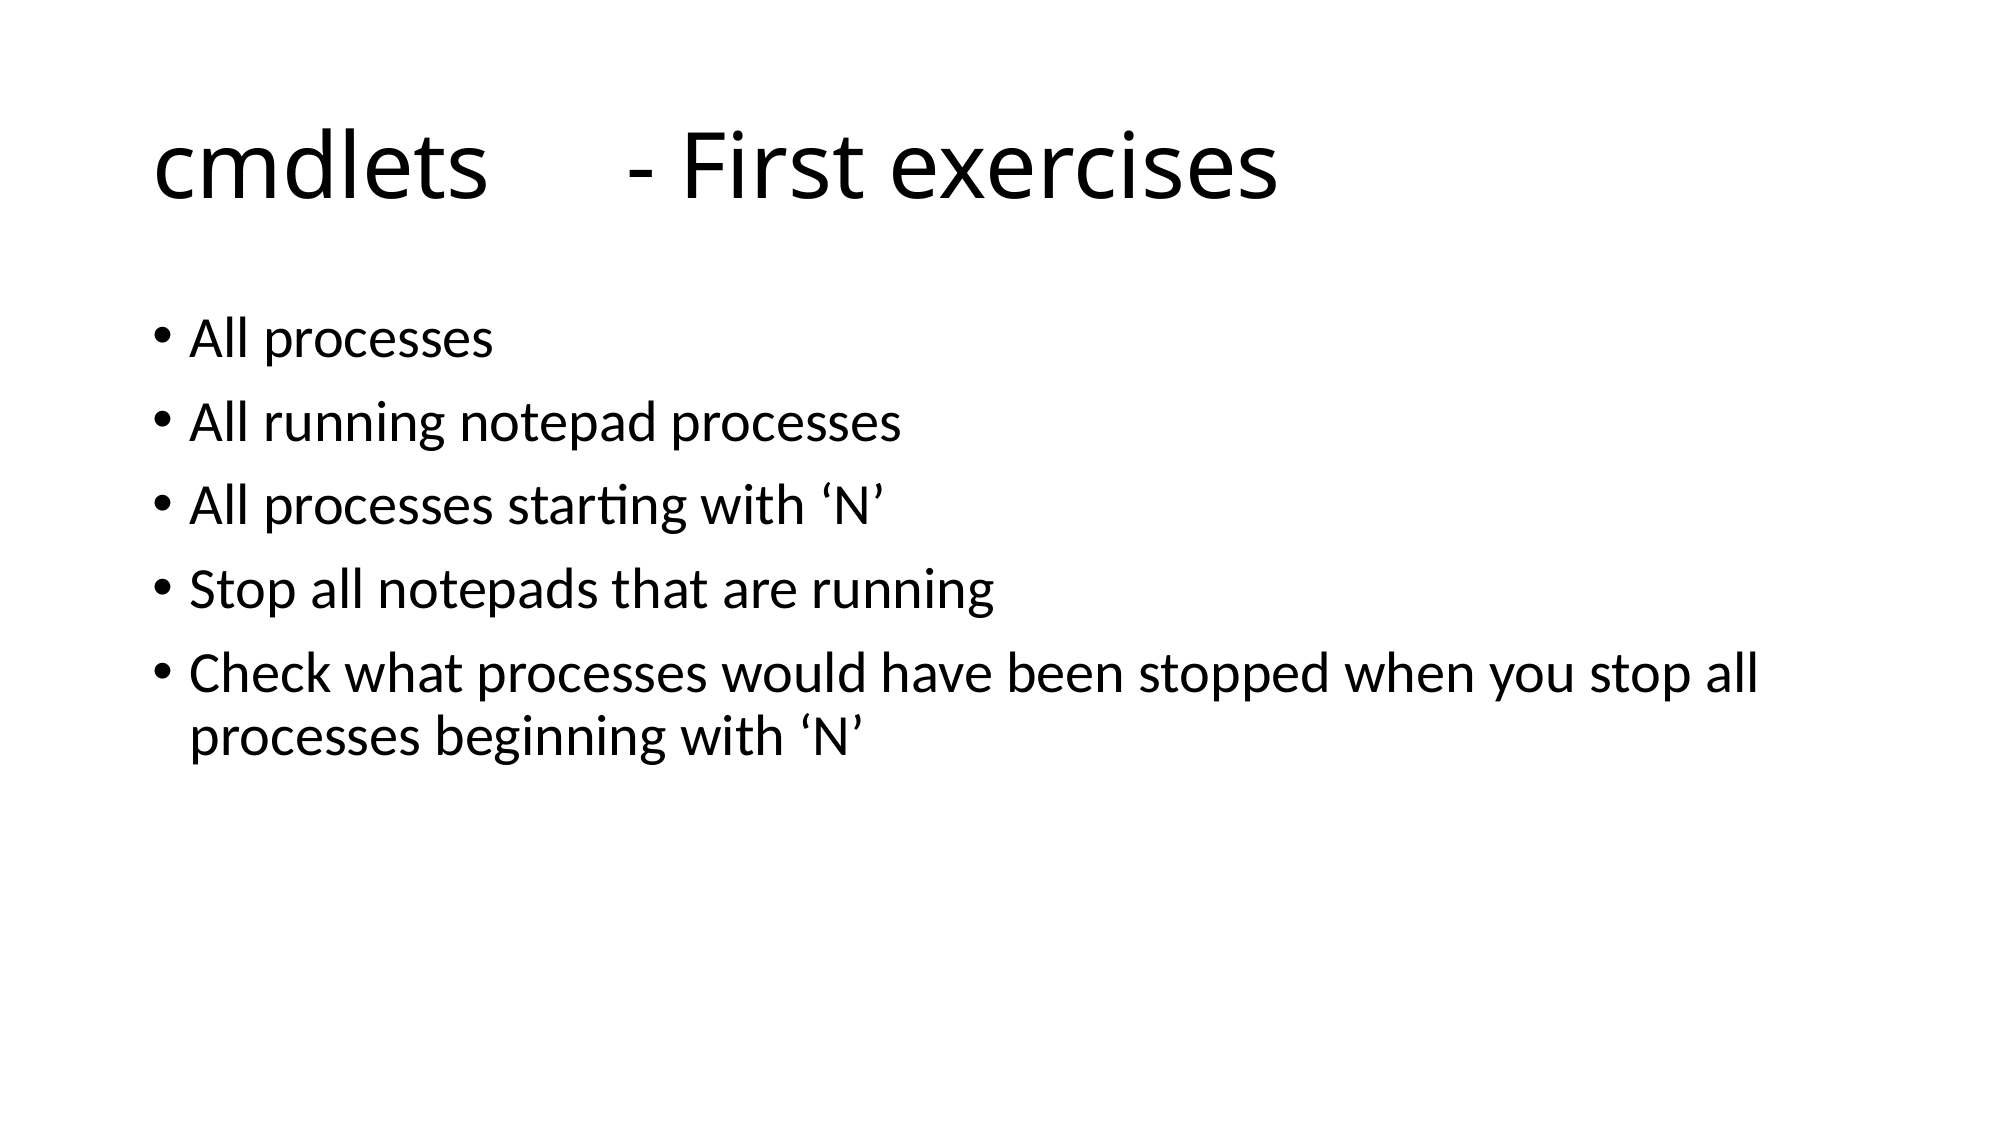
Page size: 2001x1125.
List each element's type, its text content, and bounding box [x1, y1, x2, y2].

list All processes All running notepad processes All processes starting with ‘N’ Stop all notepads that are running Check what processes would have been stopped when you stop all processes beginning with ‘N’ [137, 299, 1863, 1014]
title cmdlets - First exercises [137, 59, 1863, 278]
